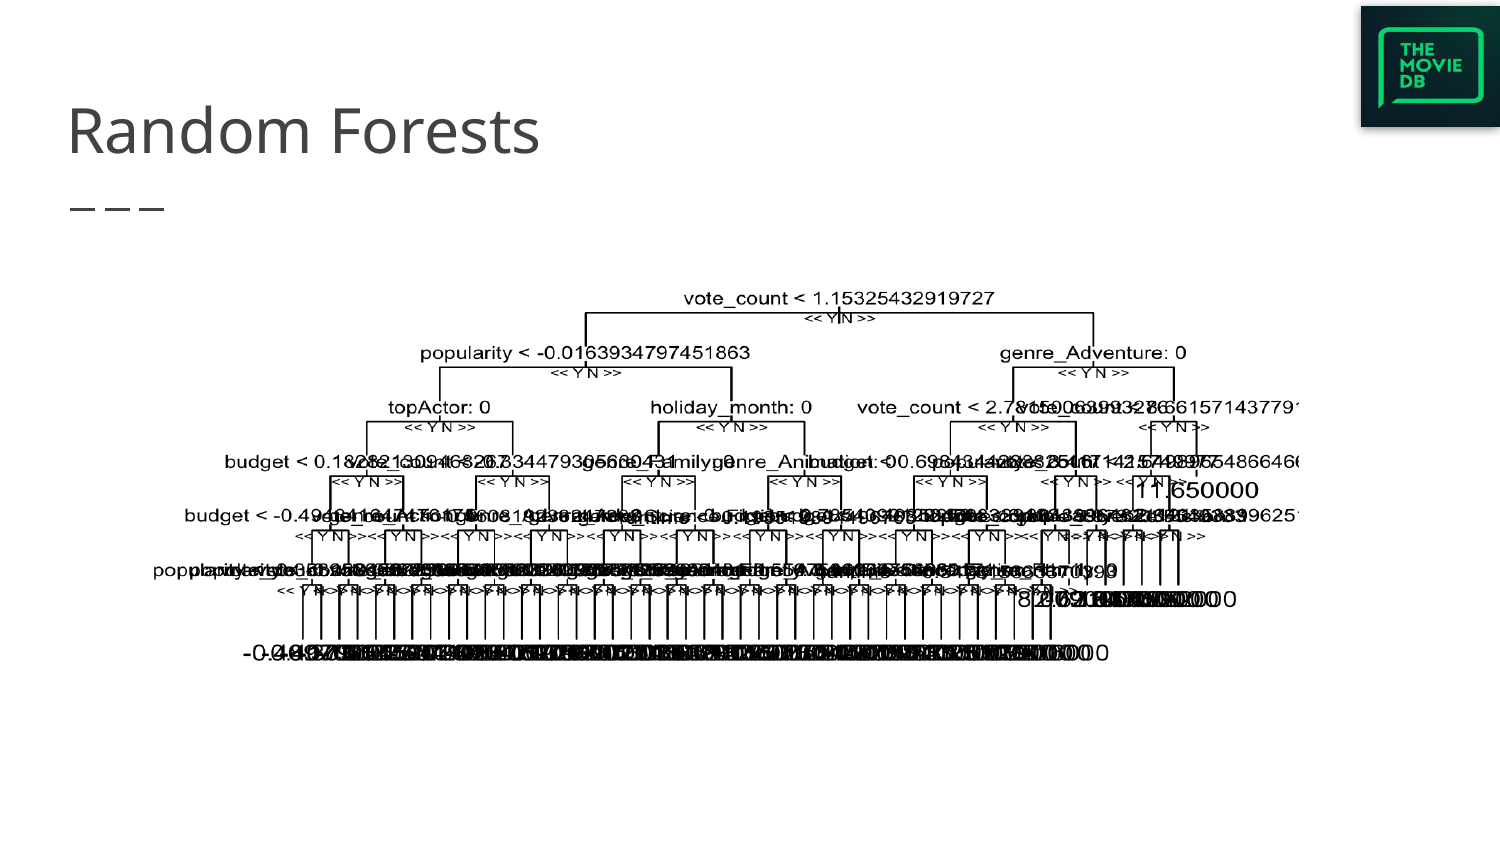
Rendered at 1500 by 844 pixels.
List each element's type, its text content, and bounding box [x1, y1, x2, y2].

picture [136, 214, 1299, 818]
title Random Forests [51, 61, 1449, 182]
picture [1361, 5, 1500, 127]
